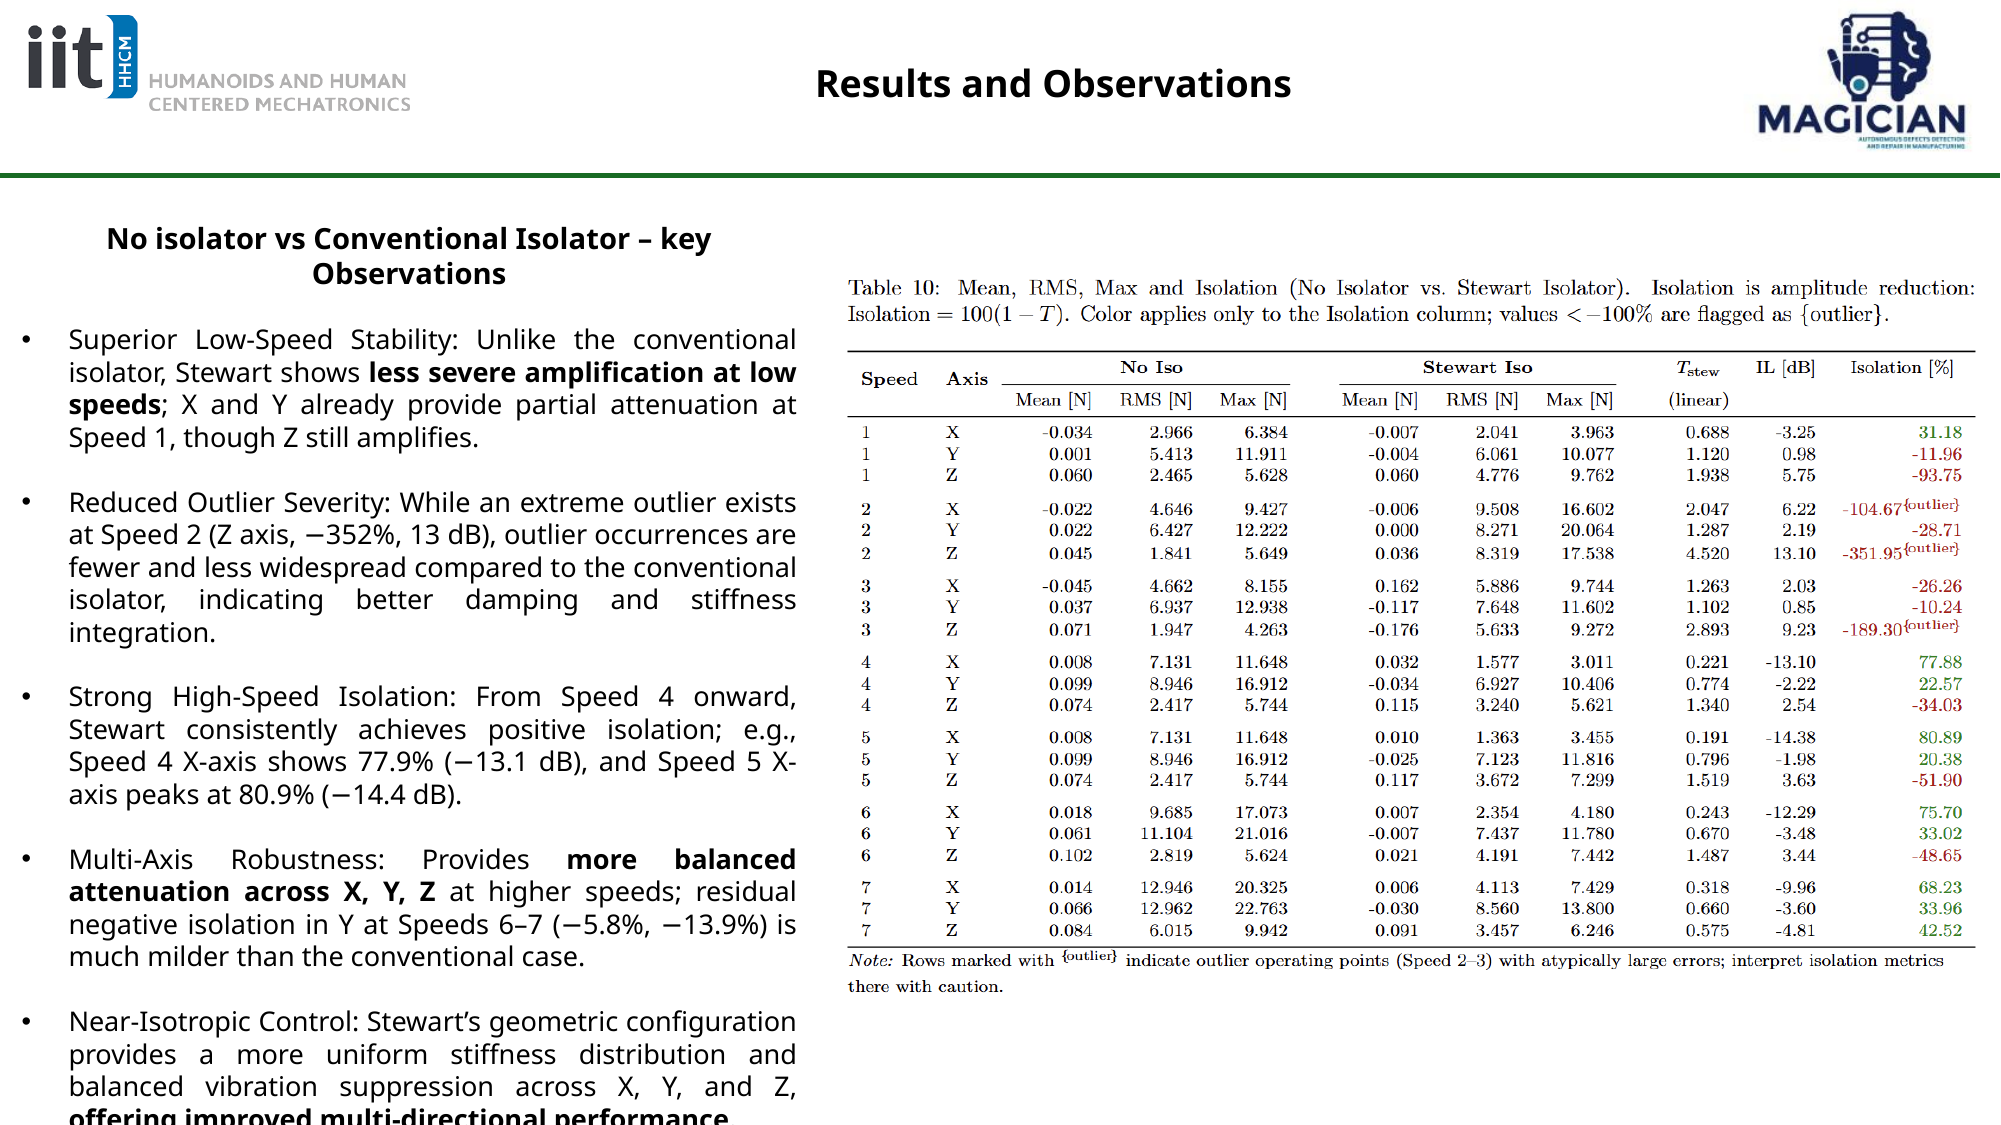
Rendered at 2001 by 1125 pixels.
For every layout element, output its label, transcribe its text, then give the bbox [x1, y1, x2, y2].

text_box Results and Observations [585, 52, 1523, 112]
picture [18, 14, 410, 112]
picture [1743, 0, 1982, 154]
picture [838, 266, 1985, 1010]
text_box No isolator vs Conventional Isolator – key Observations Superior Low-Speed Stability: Unlike the conventional isolator, Stewart shows less severe amplification at low speeds; X and Y already provide partial attenuation at Speed 1, though Z still amplifies. Reduced Outlier Severity: While an extreme outlier exists at Speed 2 (Z axis, −352%, 13 dB), outlier occurrences are fewer and less widespread compared to the conventional isolator, indicating better damping and stiffness integration. Strong High-Speed Isolation: From Speed 4 onward, Stewart consistently achieves positive isolation; e.g., Speed 4 X-axis shows 77.9% (−13.1 dB), and Speed 5 X-axis peaks at 80.9% (−14.4 dB). Multi-Axis Robustness: Provides more balanced attenuation across X, Y, Z at higher speeds; residual negative isolation in Y at Speeds 6–7 (−5.8%, −13.9%) is much milder than the conventional case. Near-Isotropic Control: Stewart’s geometric configuration provides a more uniform stiffness distribution and balanced vibration suppression across X, Y, and Z, offering improved multi-directional performance. [6, 212, 812, 1125]
